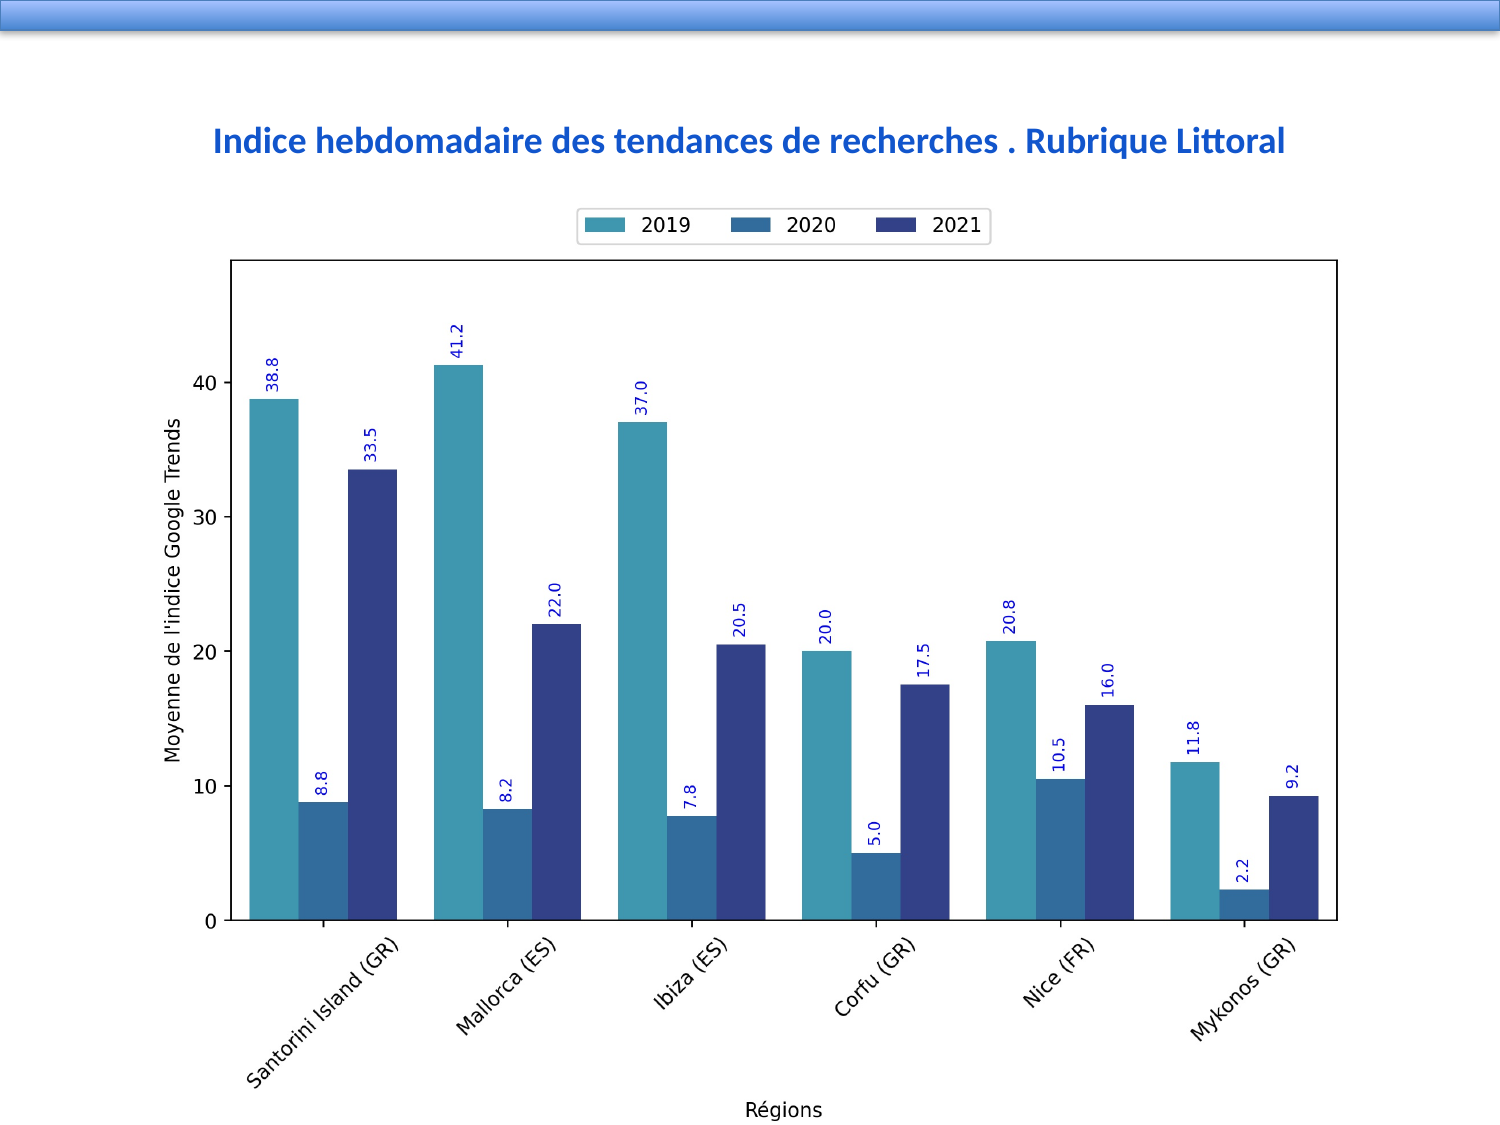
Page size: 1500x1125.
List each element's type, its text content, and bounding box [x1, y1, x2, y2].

text_box [0, 0, 1500, 31]
title Indice hebdomadaire des tendances de recherches . Rubrique Littoral [75, 45, 1425, 233]
picture [149, 194, 1351, 1125]
